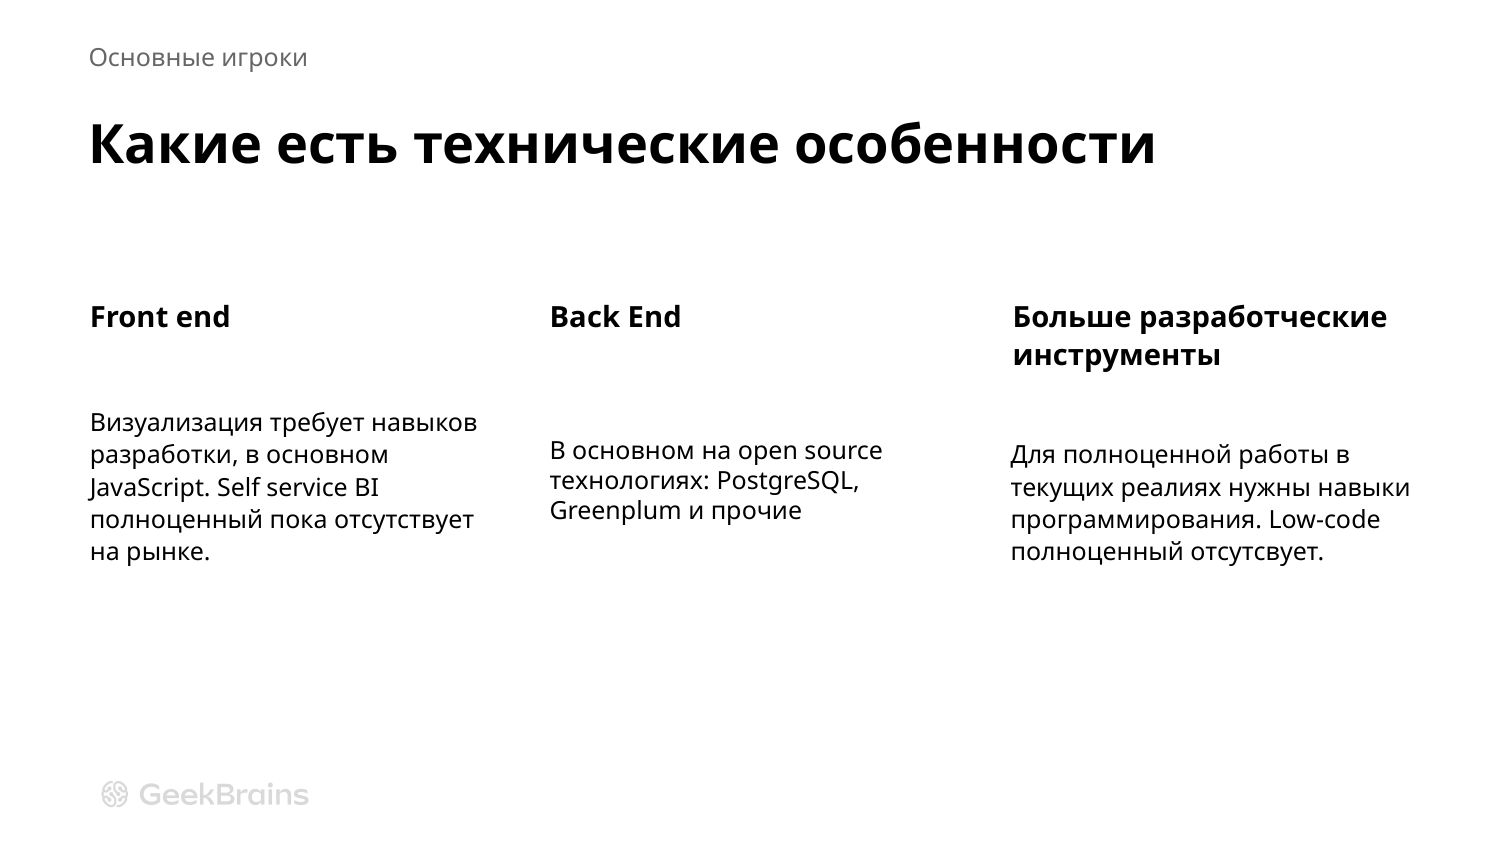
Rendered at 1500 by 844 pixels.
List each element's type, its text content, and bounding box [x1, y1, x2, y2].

text_box Front end Визуализация требует навыков разработки, в основном JavaScript. Self service BI полноценный пока отсутствует на рынке. [89, 295, 491, 566]
text_box Больше разработческие инструменты Для полноценной работы в текущих реалиях нужны навыки программирования. Low-code полноценный отсутсвует. [1010, 295, 1427, 566]
picture [88, 767, 322, 822]
title Какие есть технические особенности [88, 118, 1412, 237]
subtitle Основные игроки [88, 24, 1412, 84]
text_box Back End В основном на open source технологиях: PostgreSQL, Greenplum и прочие [549, 295, 950, 525]
